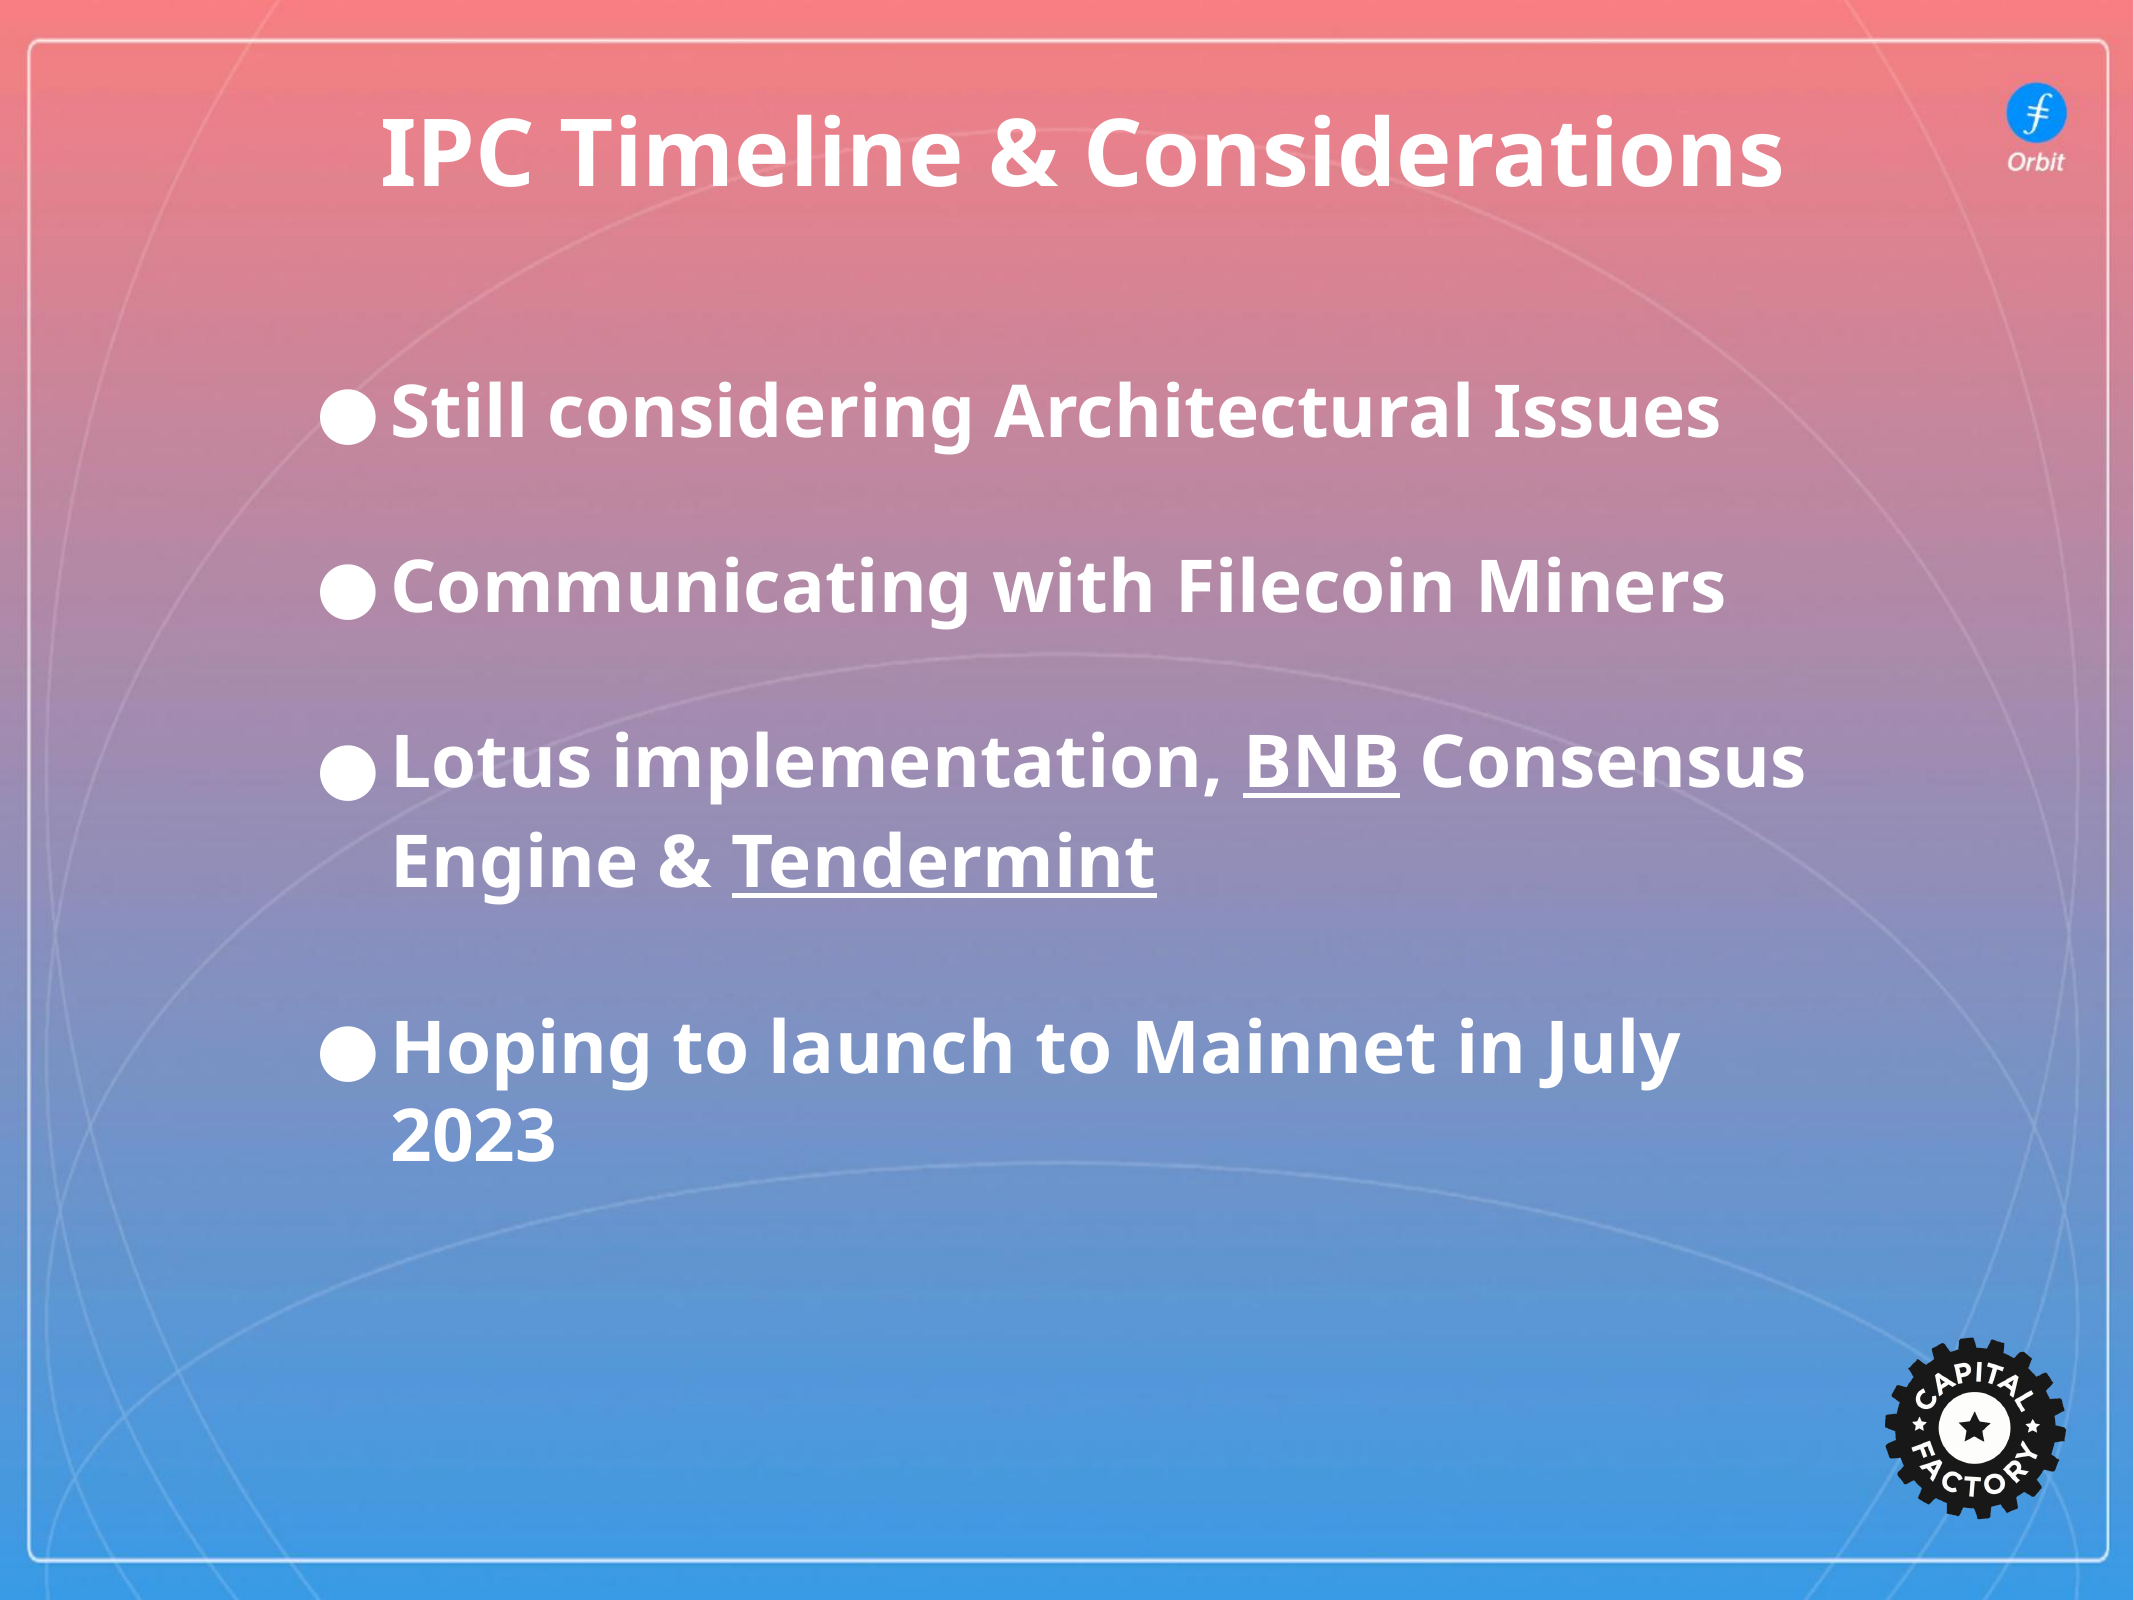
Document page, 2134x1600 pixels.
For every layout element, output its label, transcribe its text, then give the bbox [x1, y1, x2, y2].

picture [0, 0, 2134, 1600]
text_box IPC Timeline & Considerations [337, 71, 1828, 209]
text_box Still considering Architectural Issues Communicating with Filecoin Miners Lotus implementation, BNB Consensus Engine & Tendermint Hoping to launch to Mainnet in July 2023 [300, 349, 1866, 1192]
